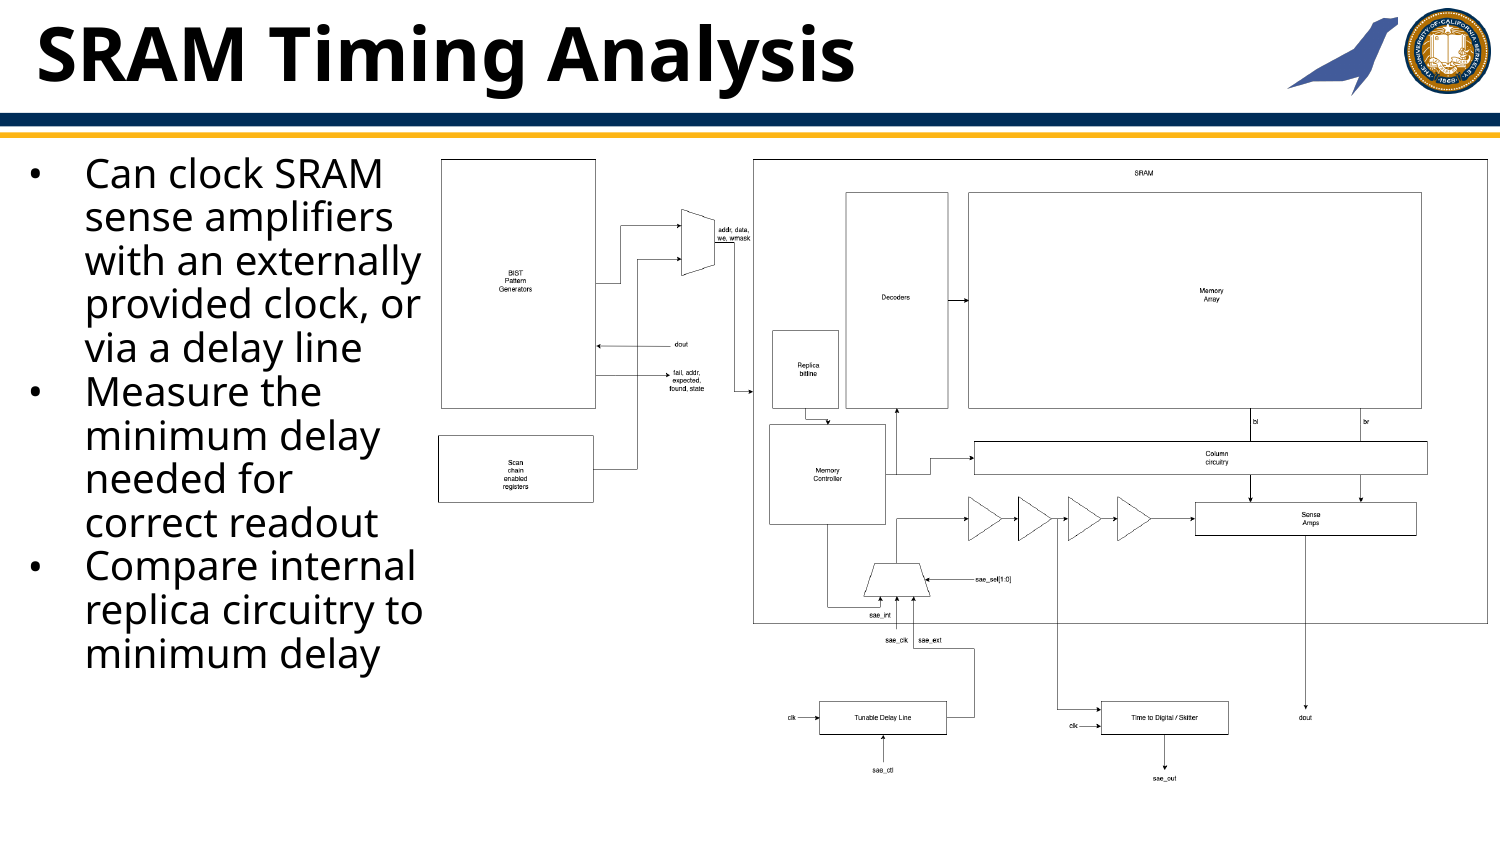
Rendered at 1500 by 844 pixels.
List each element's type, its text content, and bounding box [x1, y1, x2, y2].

list Can clock SRAM sense amplifiers with an externally provided clock, or via a delay line Measure the minimum delay needed for correct readout Compare internal replica circuitry to minimum delay [0, 147, 439, 765]
picture [438, 159, 1488, 787]
picture [1405, 8, 1491, 94]
title SRAM Timing Analysis [25, 8, 1405, 106]
